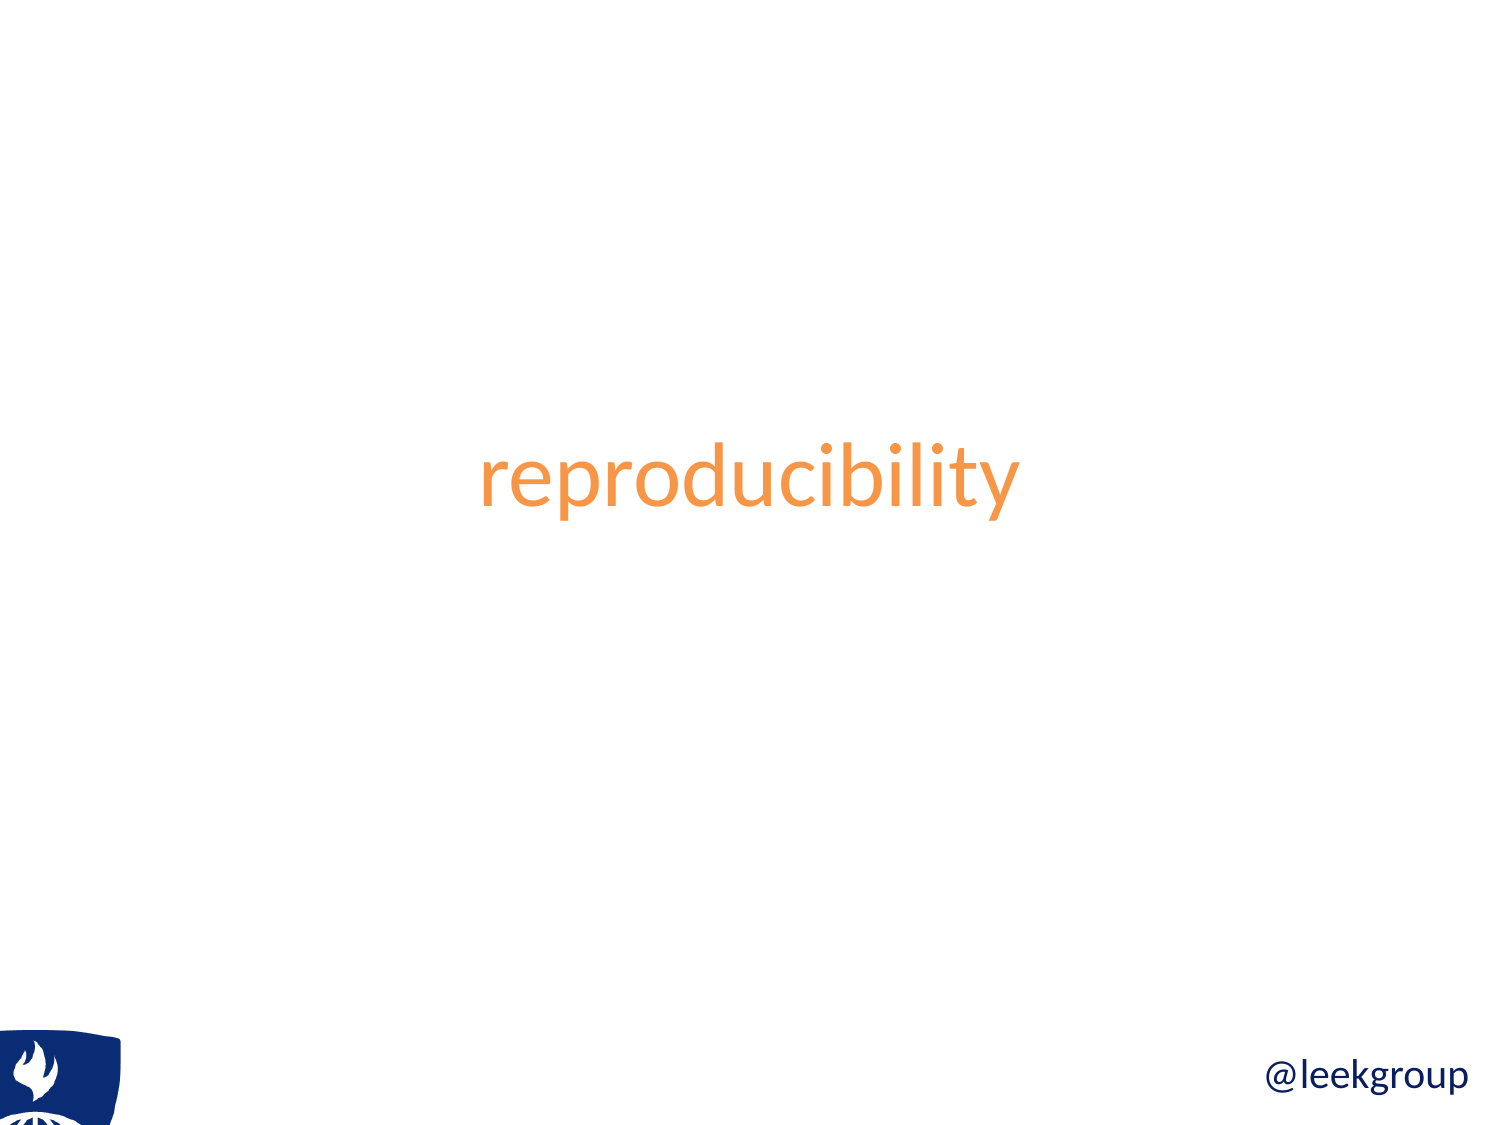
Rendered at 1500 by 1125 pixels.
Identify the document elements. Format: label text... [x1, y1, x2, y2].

title reproducibility [112, 349, 1388, 591]
picture [0, 1025, 126, 1125]
